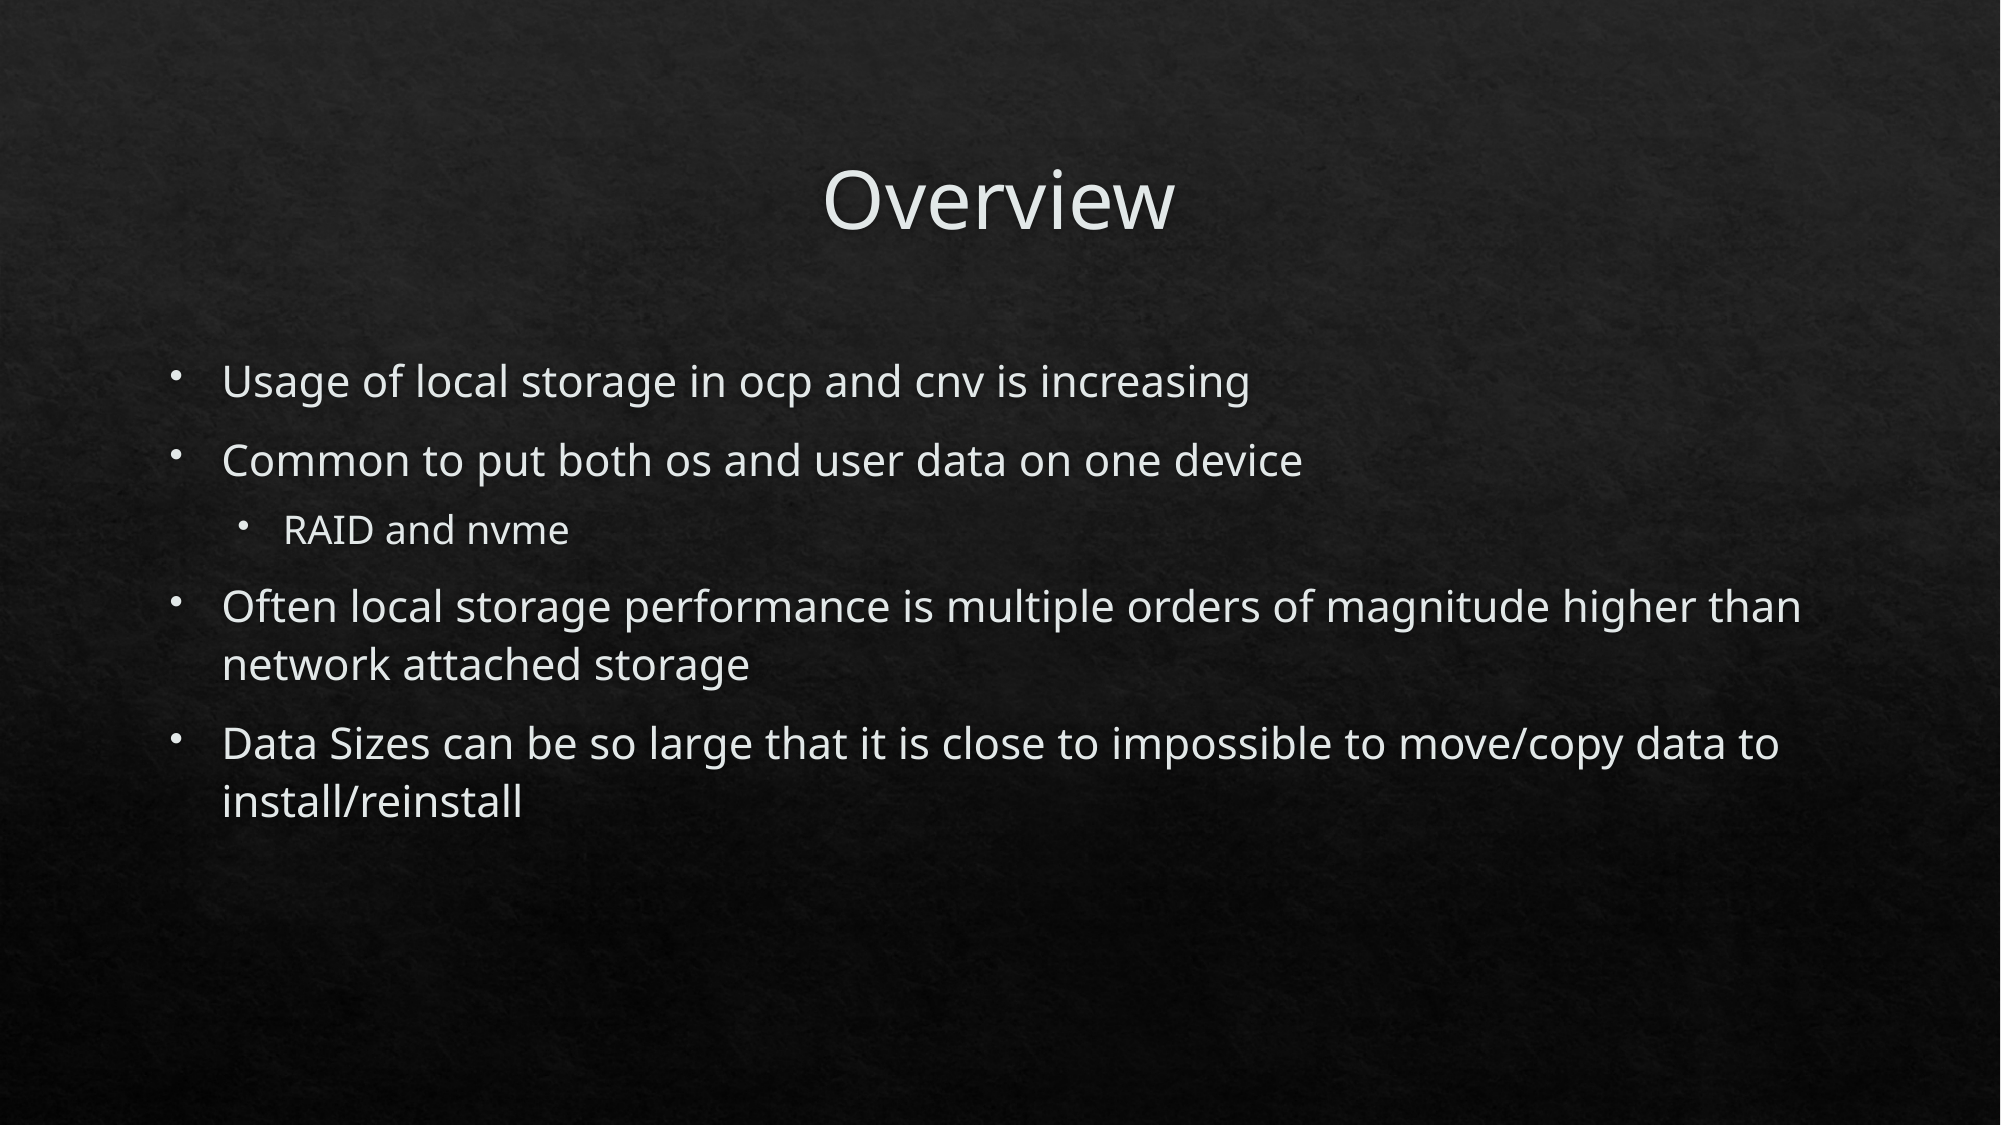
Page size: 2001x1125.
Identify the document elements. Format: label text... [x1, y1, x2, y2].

title Overview [149, 99, 1849, 307]
list Usage of local storage in ocp and cnv is increasing Common to put both os and user data on one device RAID and nvme Often local storage performance is multiple orders of magnitude higher than network attached storage Data Sizes can be so large that it is close to impossible to move/copy data to install/reinstall [149, 340, 1849, 950]
